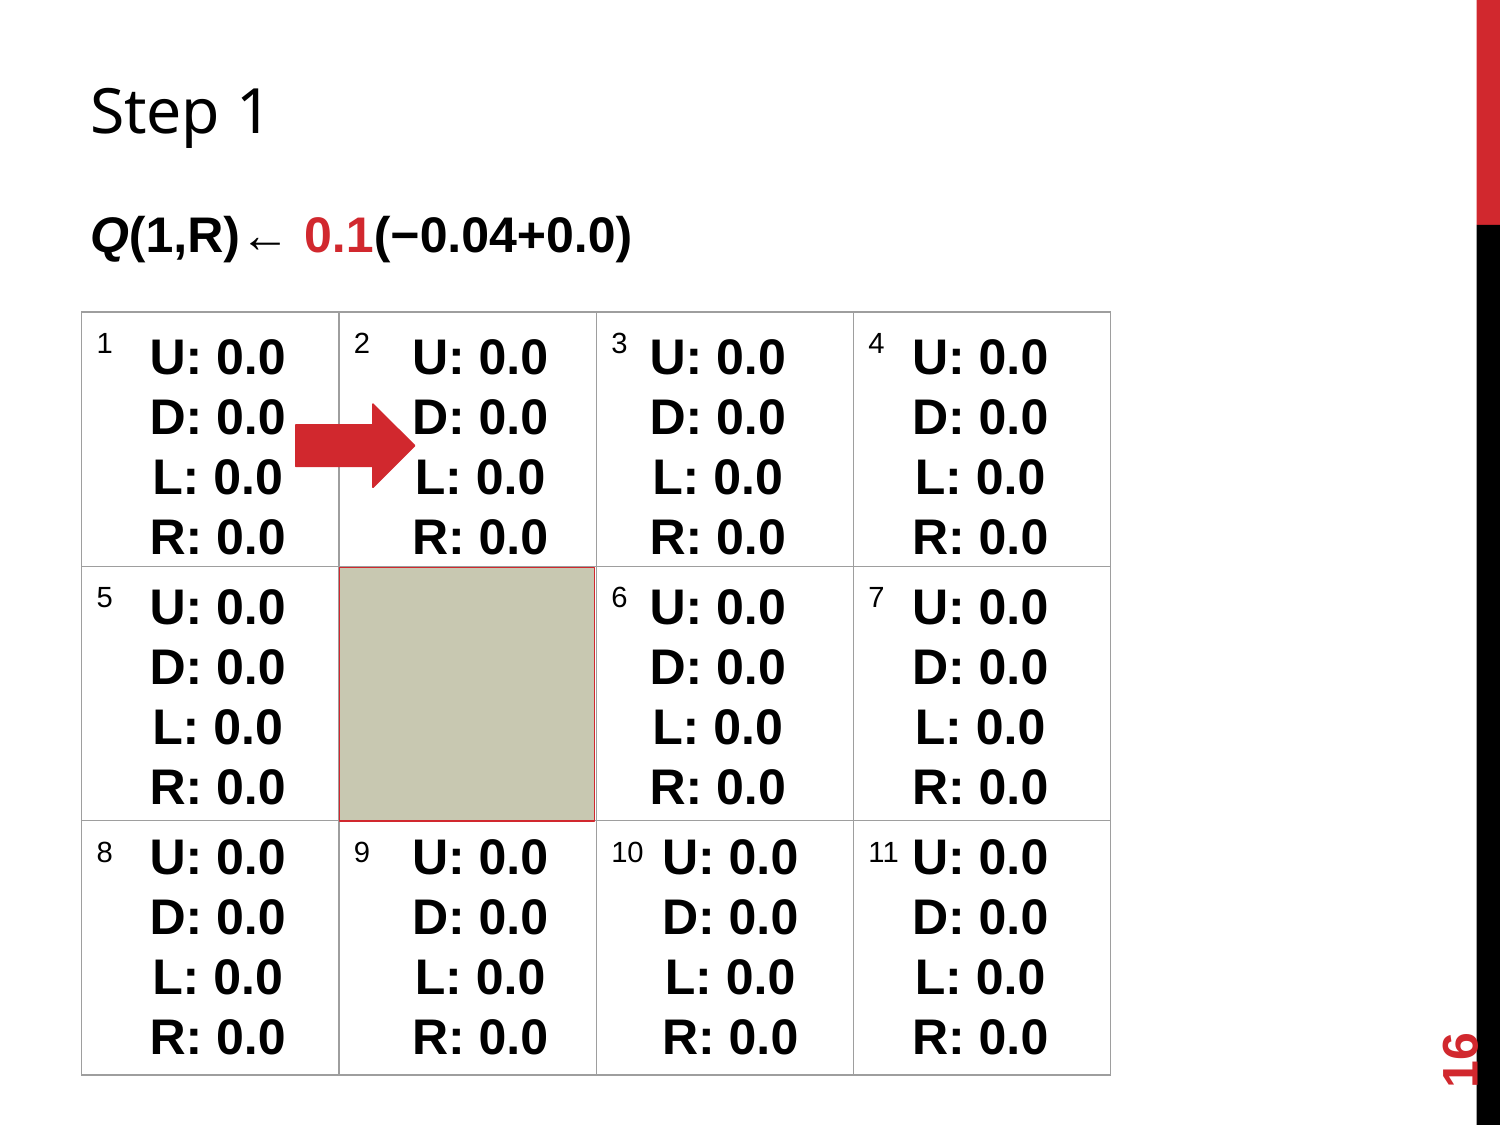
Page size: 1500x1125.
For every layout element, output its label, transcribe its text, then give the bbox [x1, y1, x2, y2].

text_box [295, 404, 415, 488]
slide_number 16 [1427, 887, 1488, 1104]
title Step 1 [75, 25, 1401, 154]
list Q(1,R)← 0.1(−0.04+0.0) [75, 195, 1401, 1104]
